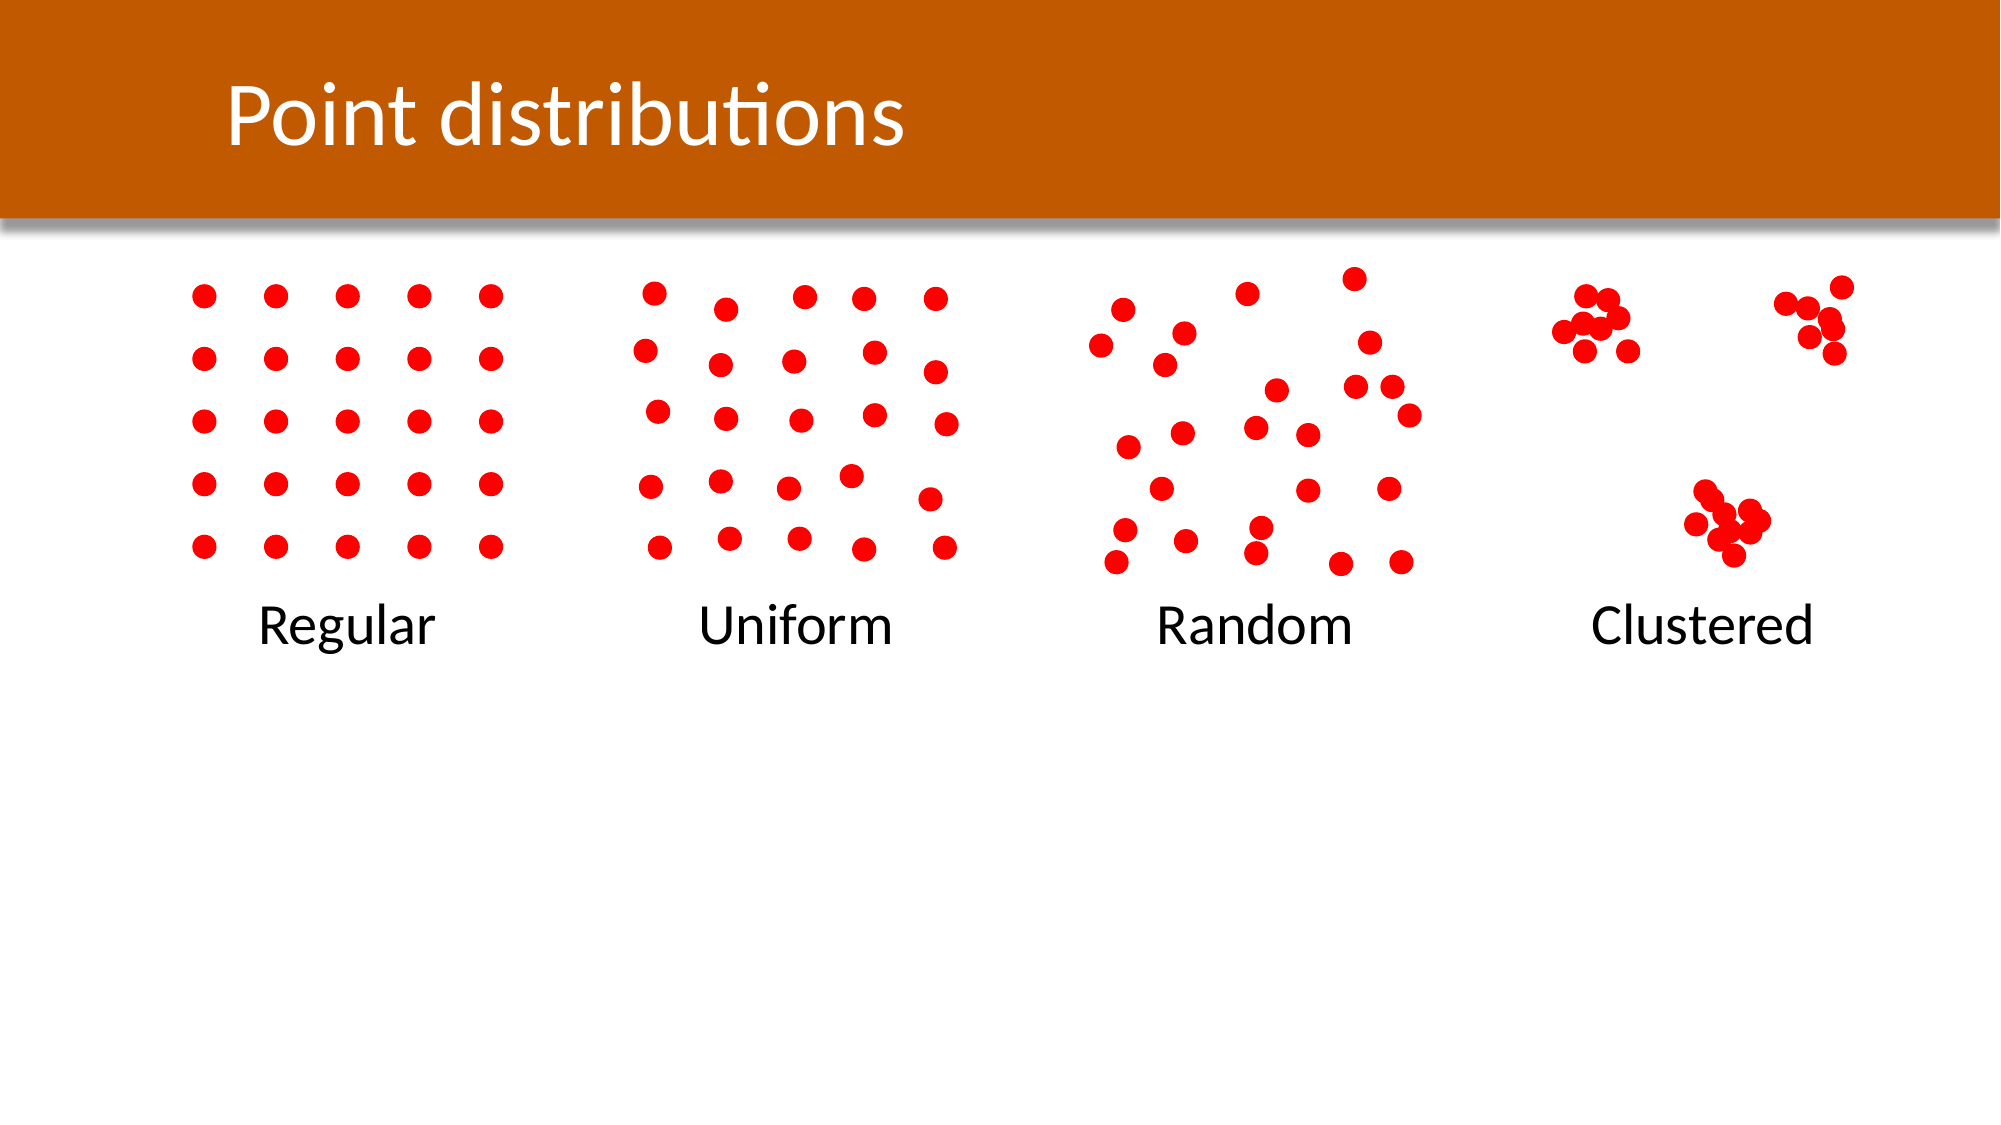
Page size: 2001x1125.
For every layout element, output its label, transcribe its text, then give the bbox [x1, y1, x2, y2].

text_box Regular [243, 578, 453, 664]
text_box Uniform [683, 578, 909, 664]
text_box Clustered [1576, 578, 1830, 664]
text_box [192, 284, 504, 559]
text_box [633, 281, 959, 562]
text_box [1089, 266, 1422, 577]
text_box Point distributions [210, 17, 2000, 201]
text_box [0, 0, 2000, 219]
text_box Random [1141, 578, 1370, 664]
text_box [1551, 275, 1855, 568]
